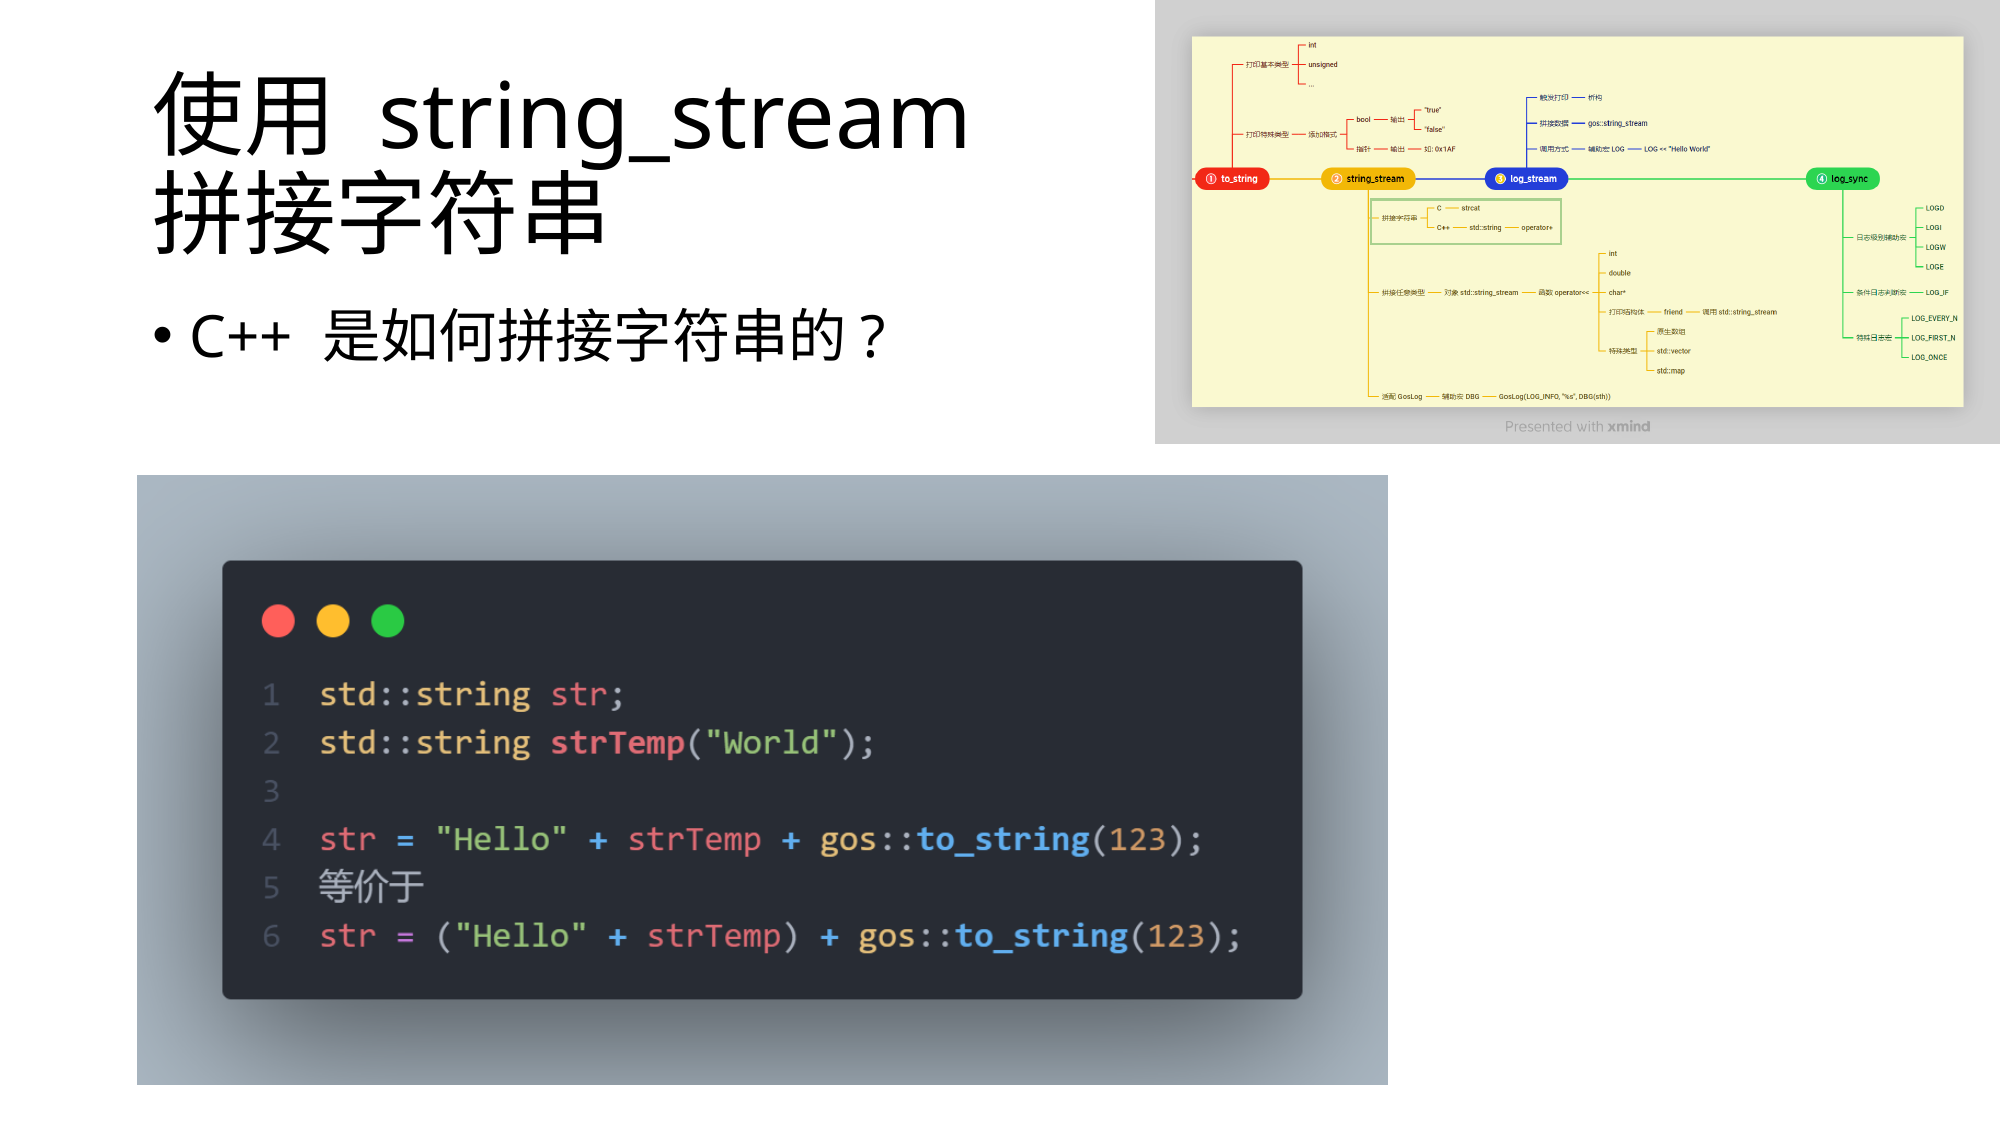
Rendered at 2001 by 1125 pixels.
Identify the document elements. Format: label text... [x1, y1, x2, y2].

title 使用 string_stream 拼接字符串 [137, 59, 1155, 278]
list C++ 是如何拼接字符串的? [137, 299, 1863, 1014]
picture [1155, 0, 2000, 444]
picture [137, 475, 1388, 1085]
